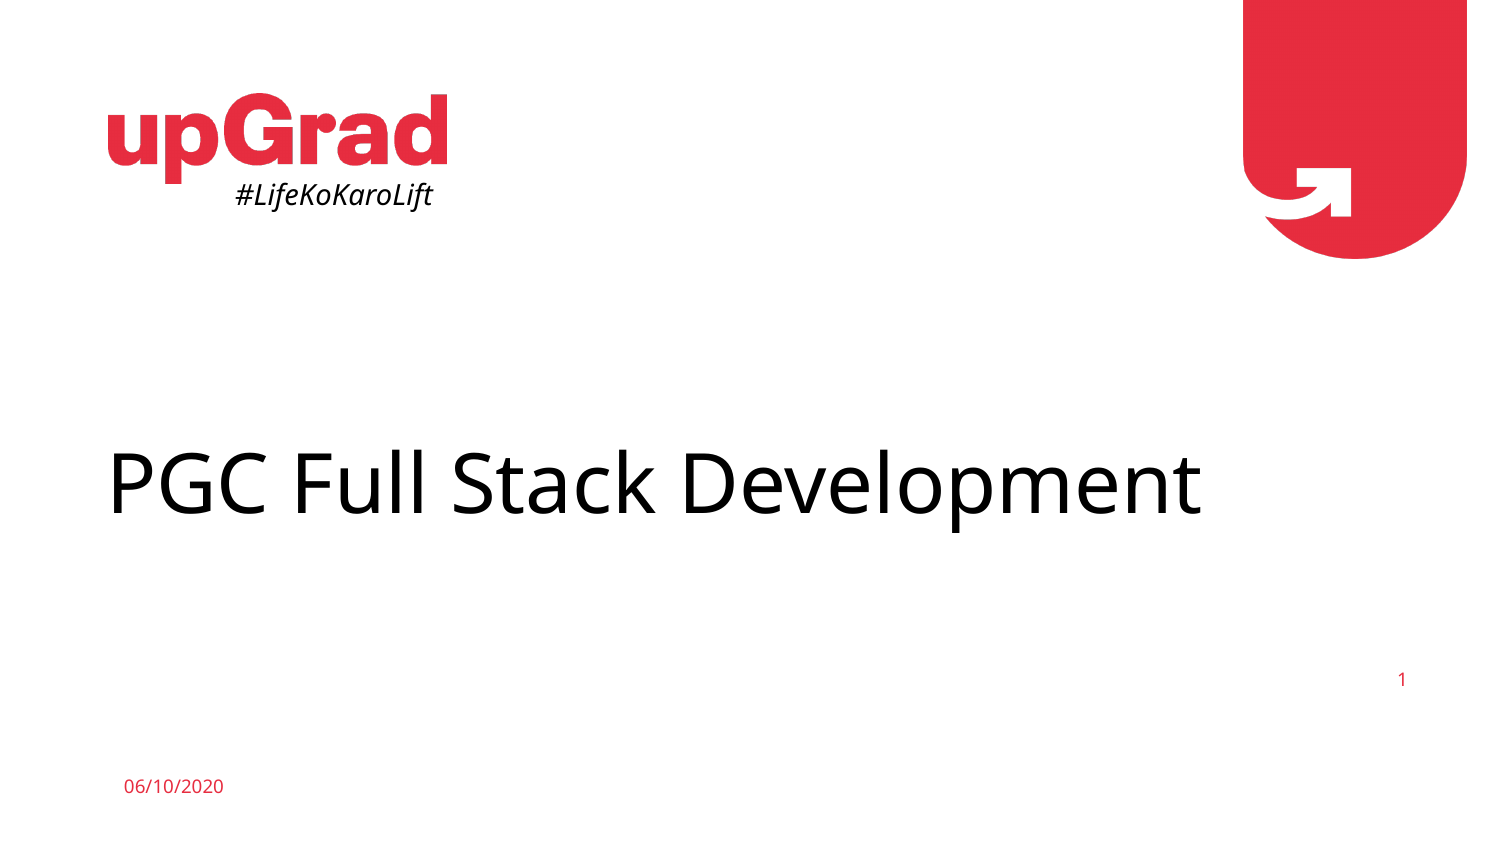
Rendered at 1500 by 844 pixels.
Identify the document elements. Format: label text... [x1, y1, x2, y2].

text_box PGC Full Stack Development [91, 346, 1223, 540]
picture [108, 93, 447, 184]
picture [1243, 0, 1467, 259]
slide_number ‹#› [1085, 658, 1423, 704]
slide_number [108, 763, 447, 809]
text_box #LifeKoKaroLift [189, 117, 462, 333]
